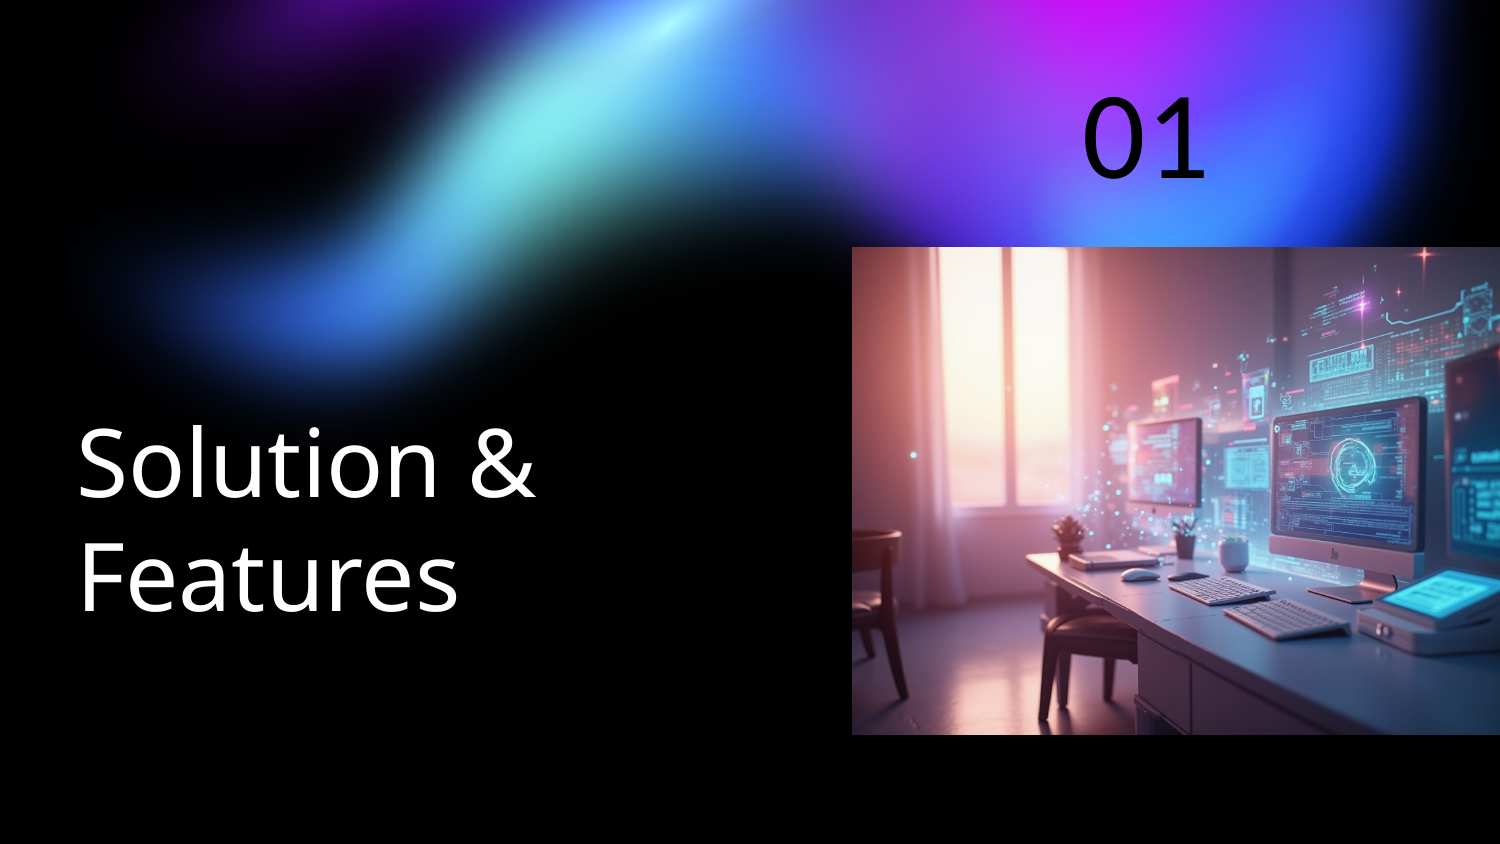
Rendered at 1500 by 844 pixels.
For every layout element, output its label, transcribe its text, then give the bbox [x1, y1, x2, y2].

picture [0, 0, 1500, 844]
title Solution & Features [60, 385, 847, 646]
title 01 [1042, 38, 1250, 219]
